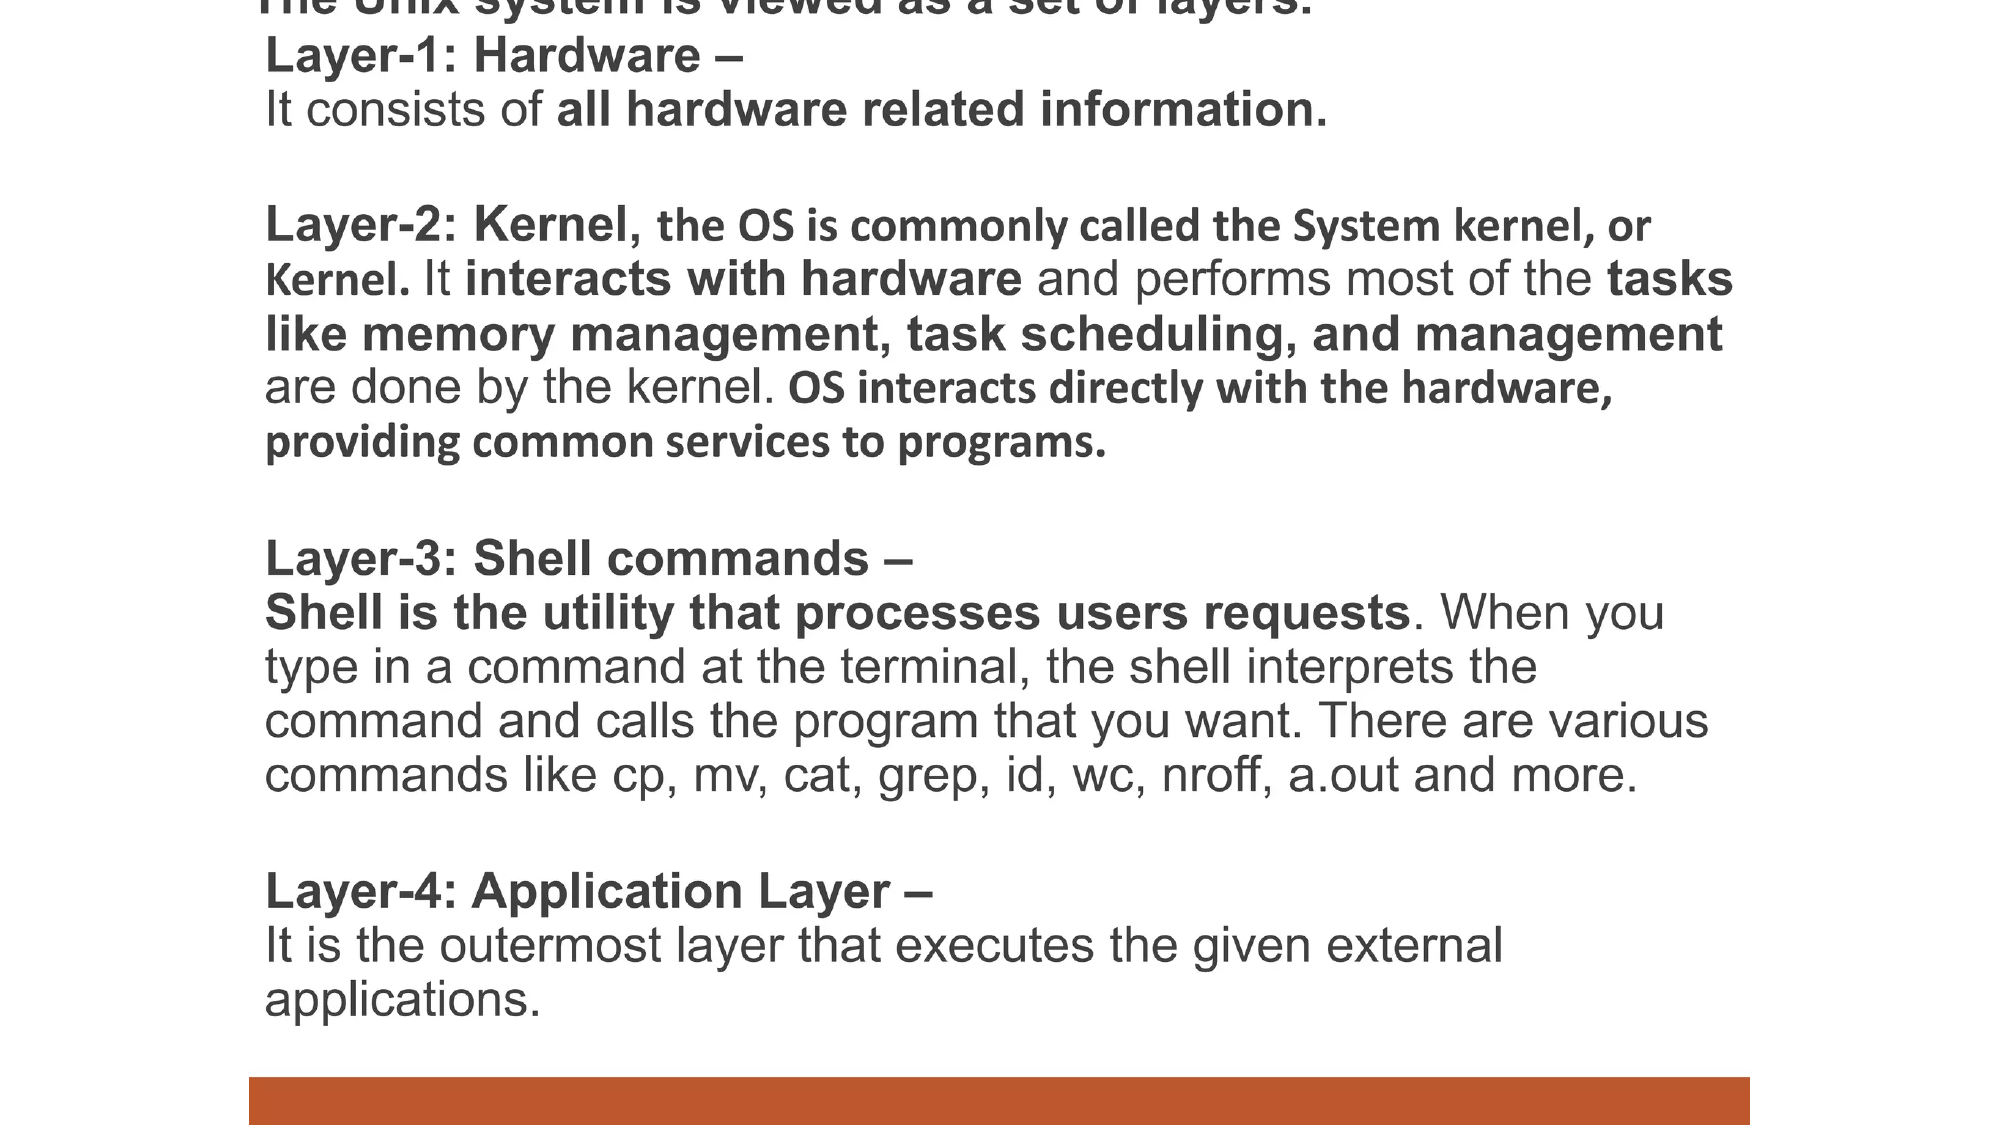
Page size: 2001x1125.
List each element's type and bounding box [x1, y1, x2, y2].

picture [249, 0, 1751, 1125]
